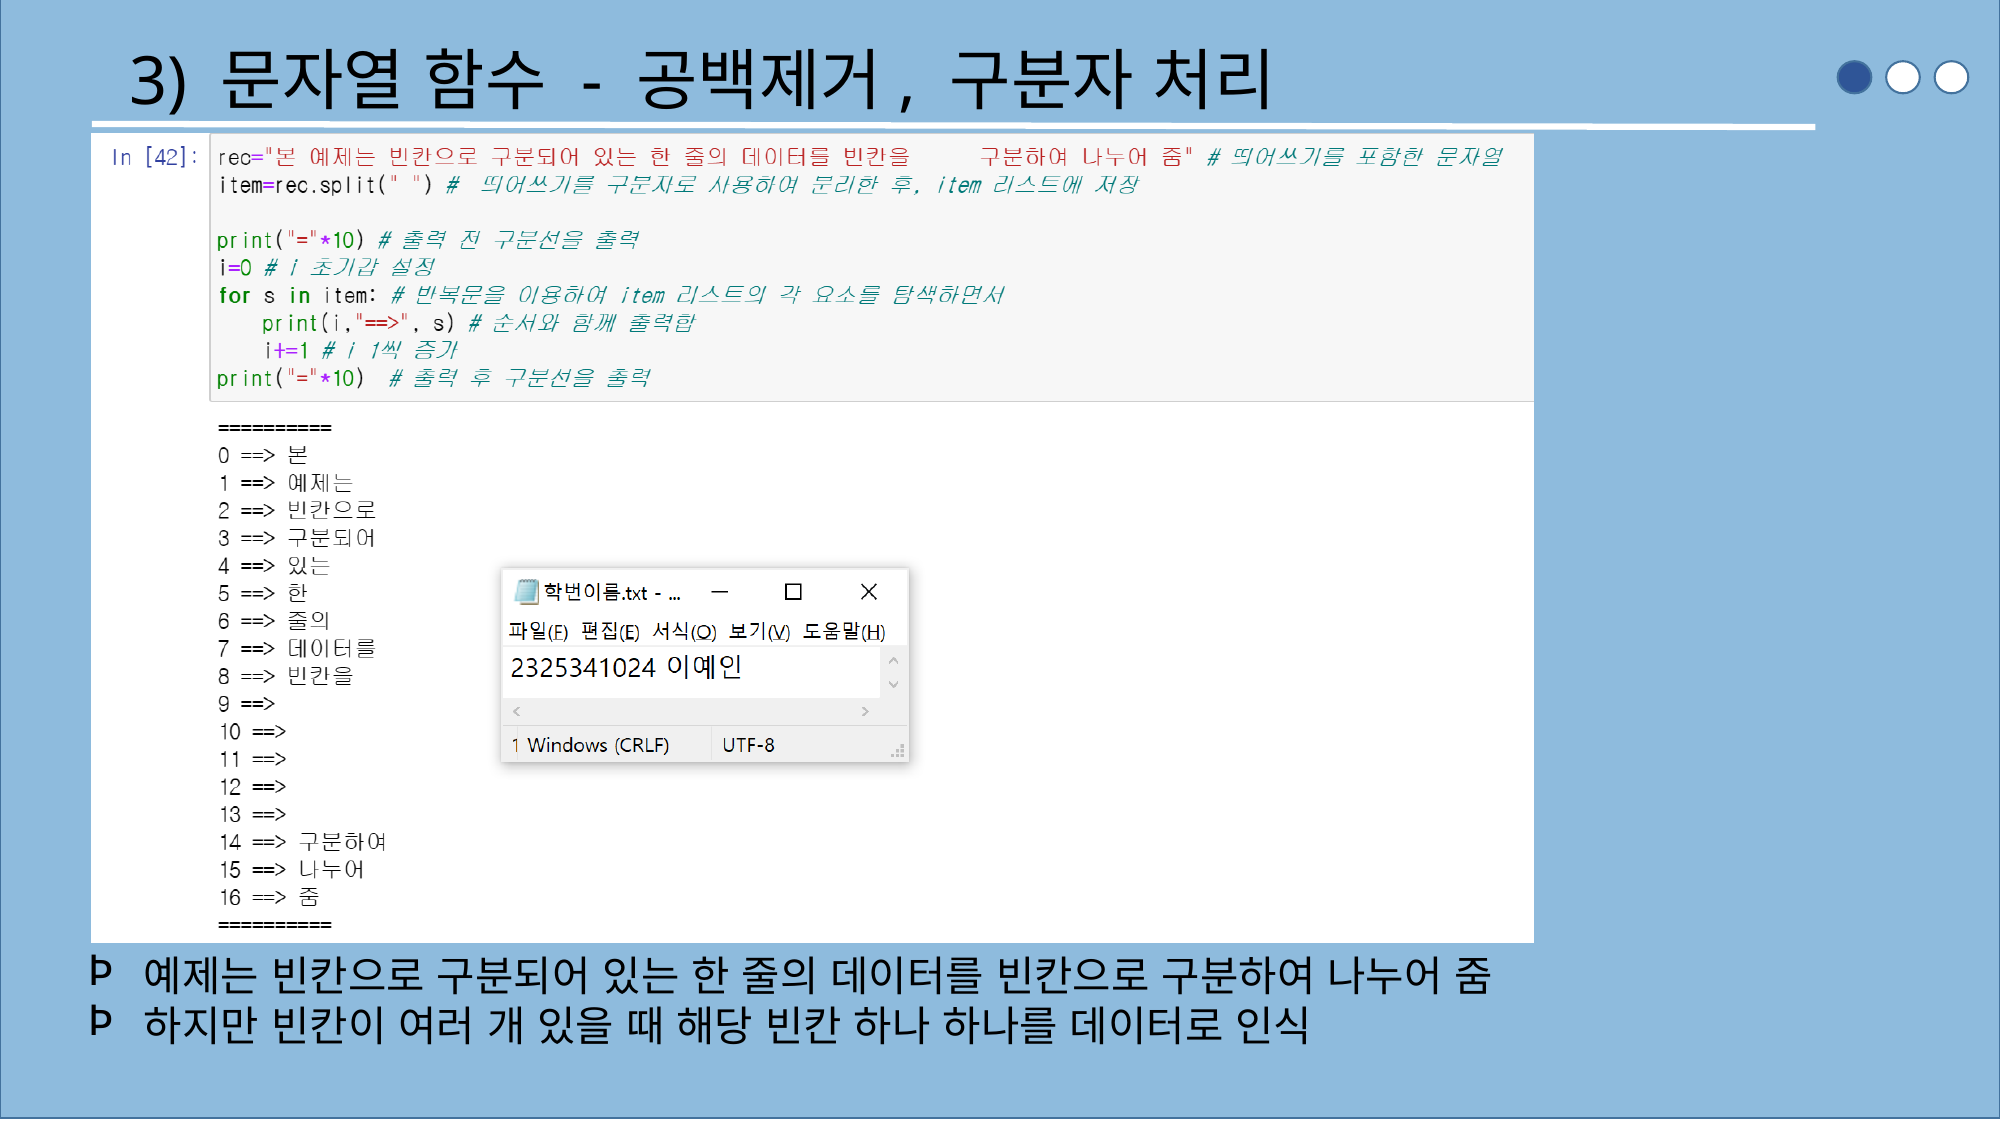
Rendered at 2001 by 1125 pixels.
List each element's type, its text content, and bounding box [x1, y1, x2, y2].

picture [91, 133, 1534, 943]
text_box [0, 0, 2000, 1119]
text_box 예제는 빈칸으로 구분되어 있는 한 줄의 데이터를 빈칸으로 구분하여 나누어 줌 하지만 빈칸이 여러 개 있을 때 해당 빈칸 하나 하나를 데이터로 인식 [72, 942, 1855, 1058]
text_box 3) 문자열 함수 - 공백제거, 구분자 처리 [114, 30, 1984, 126]
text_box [1837, 61, 1969, 94]
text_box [91, 123, 1816, 127]
